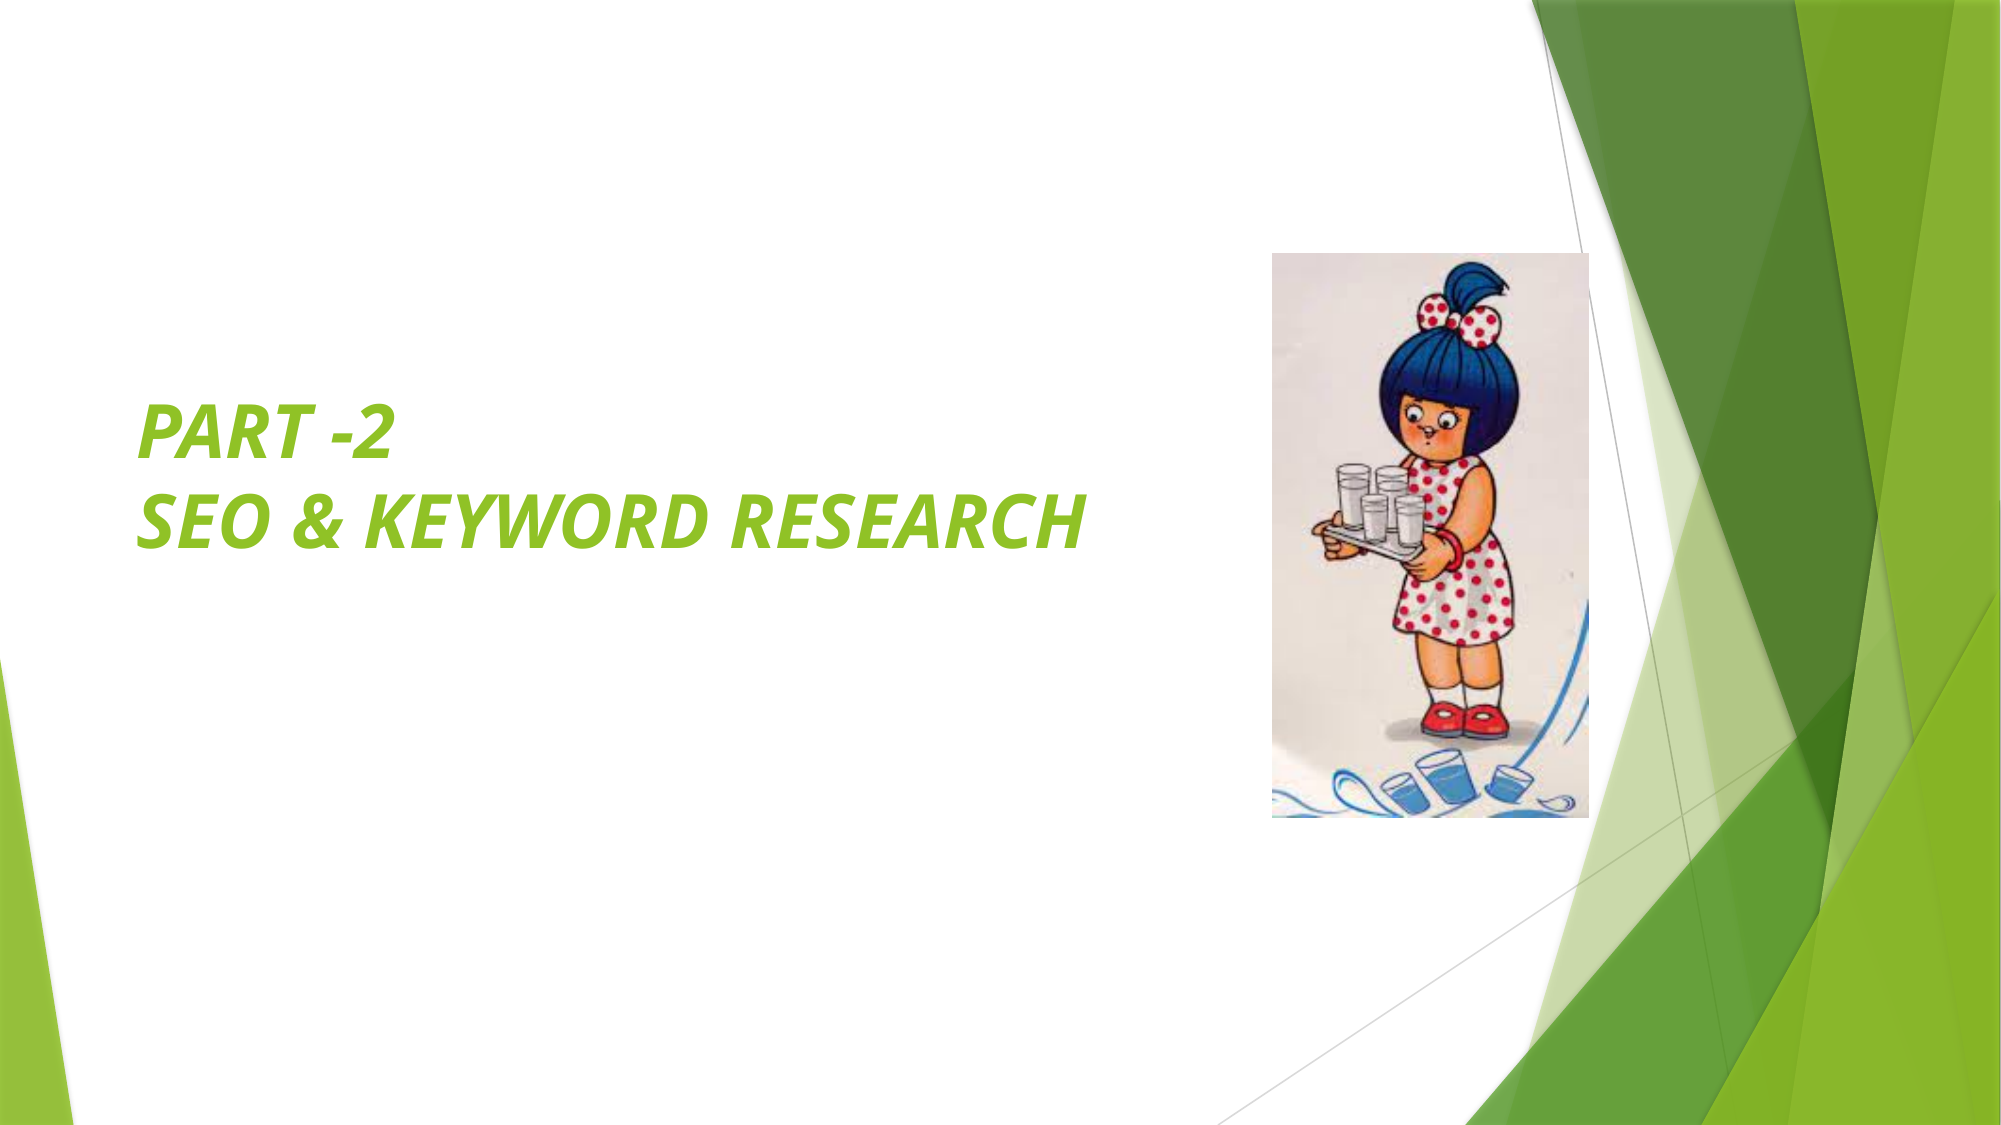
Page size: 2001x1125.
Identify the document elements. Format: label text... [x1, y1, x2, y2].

picture [1272, 253, 1589, 818]
title PART -2 SEO & KEYWORD RESEARCH [121, 375, 1267, 610]
